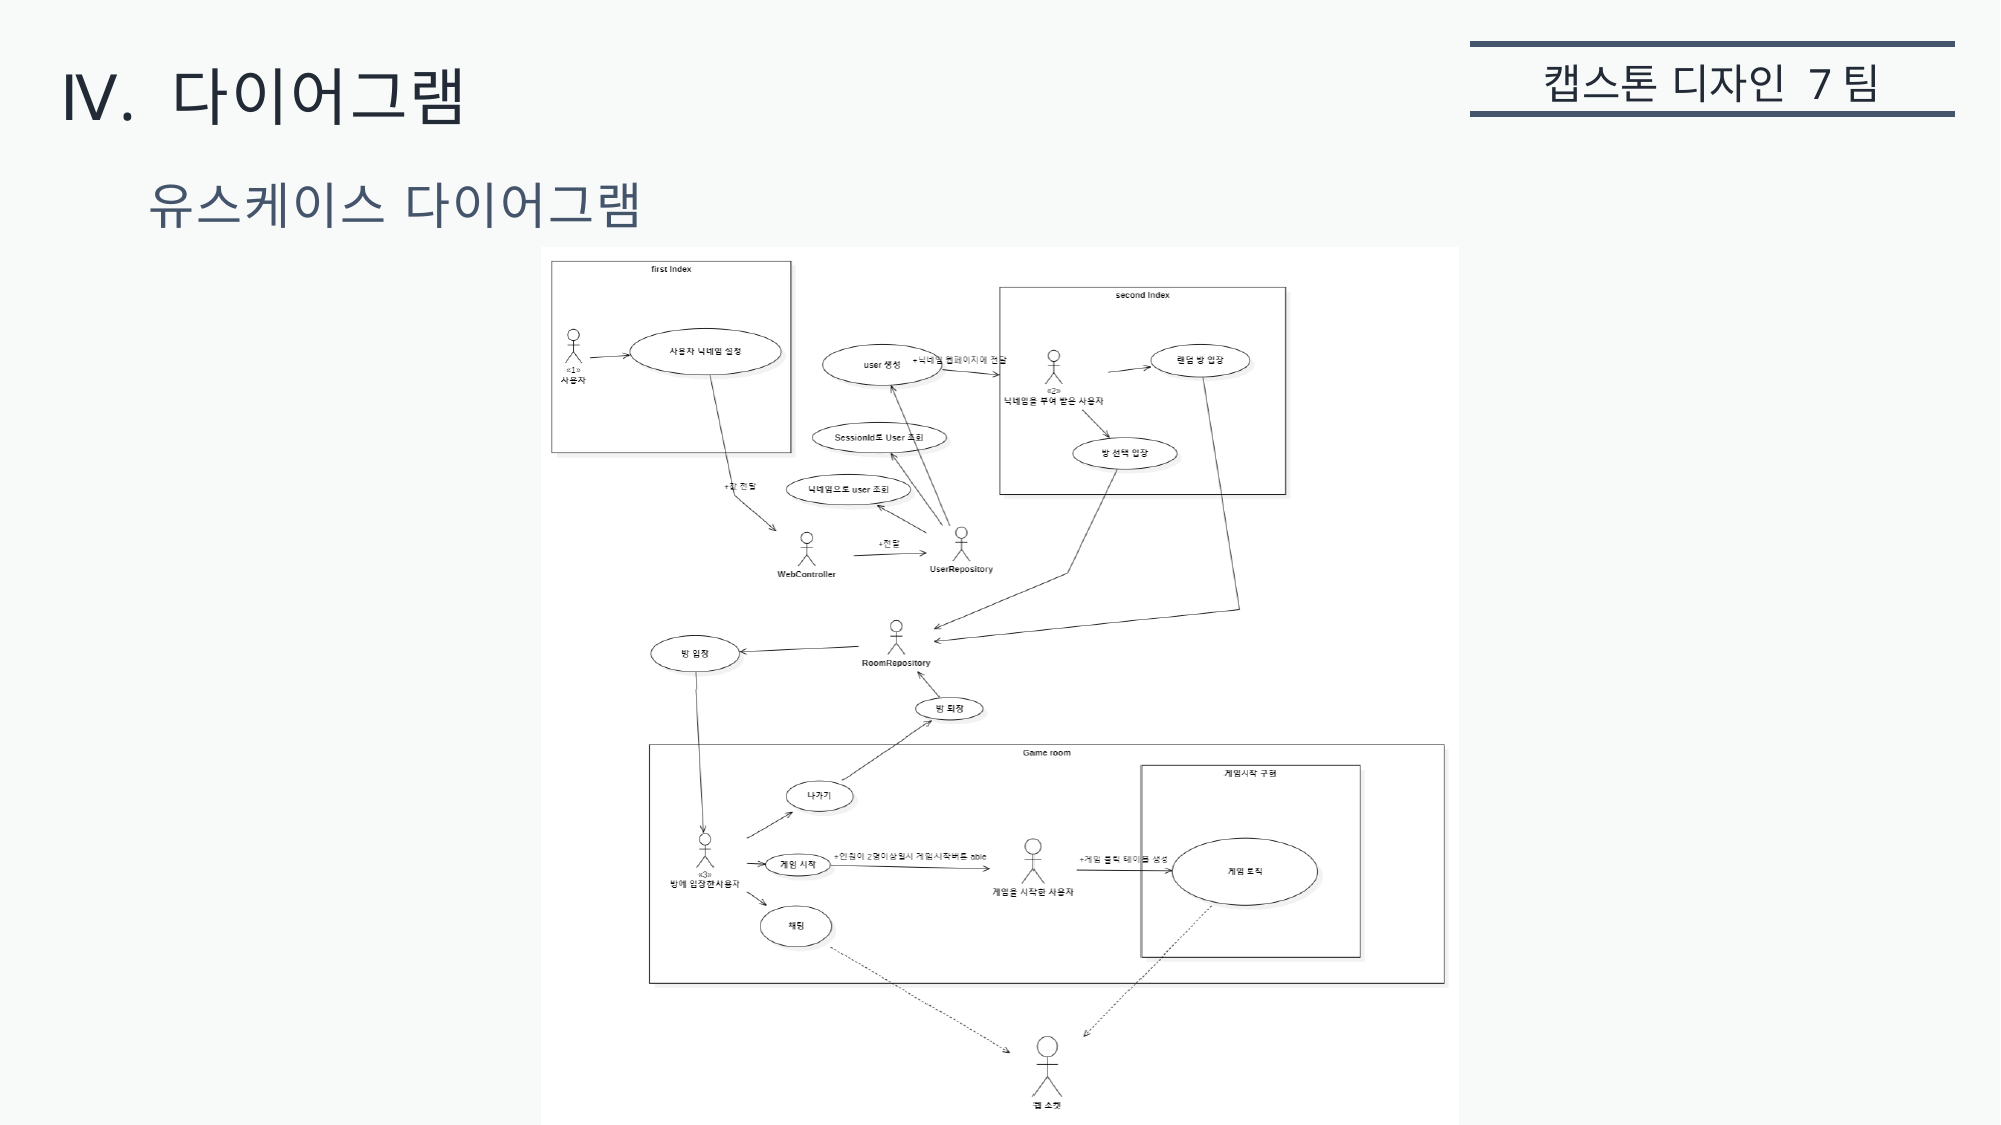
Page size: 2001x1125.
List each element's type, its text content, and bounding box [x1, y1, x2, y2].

text_box Ⅳ. 다이어그램 [45, 50, 619, 141]
text_box 유스케이스 다이어그램 [133, 167, 1169, 243]
text_box 캡스톤 디자인 7팀 [1470, 50, 1955, 114]
picture [540, 247, 1460, 1125]
